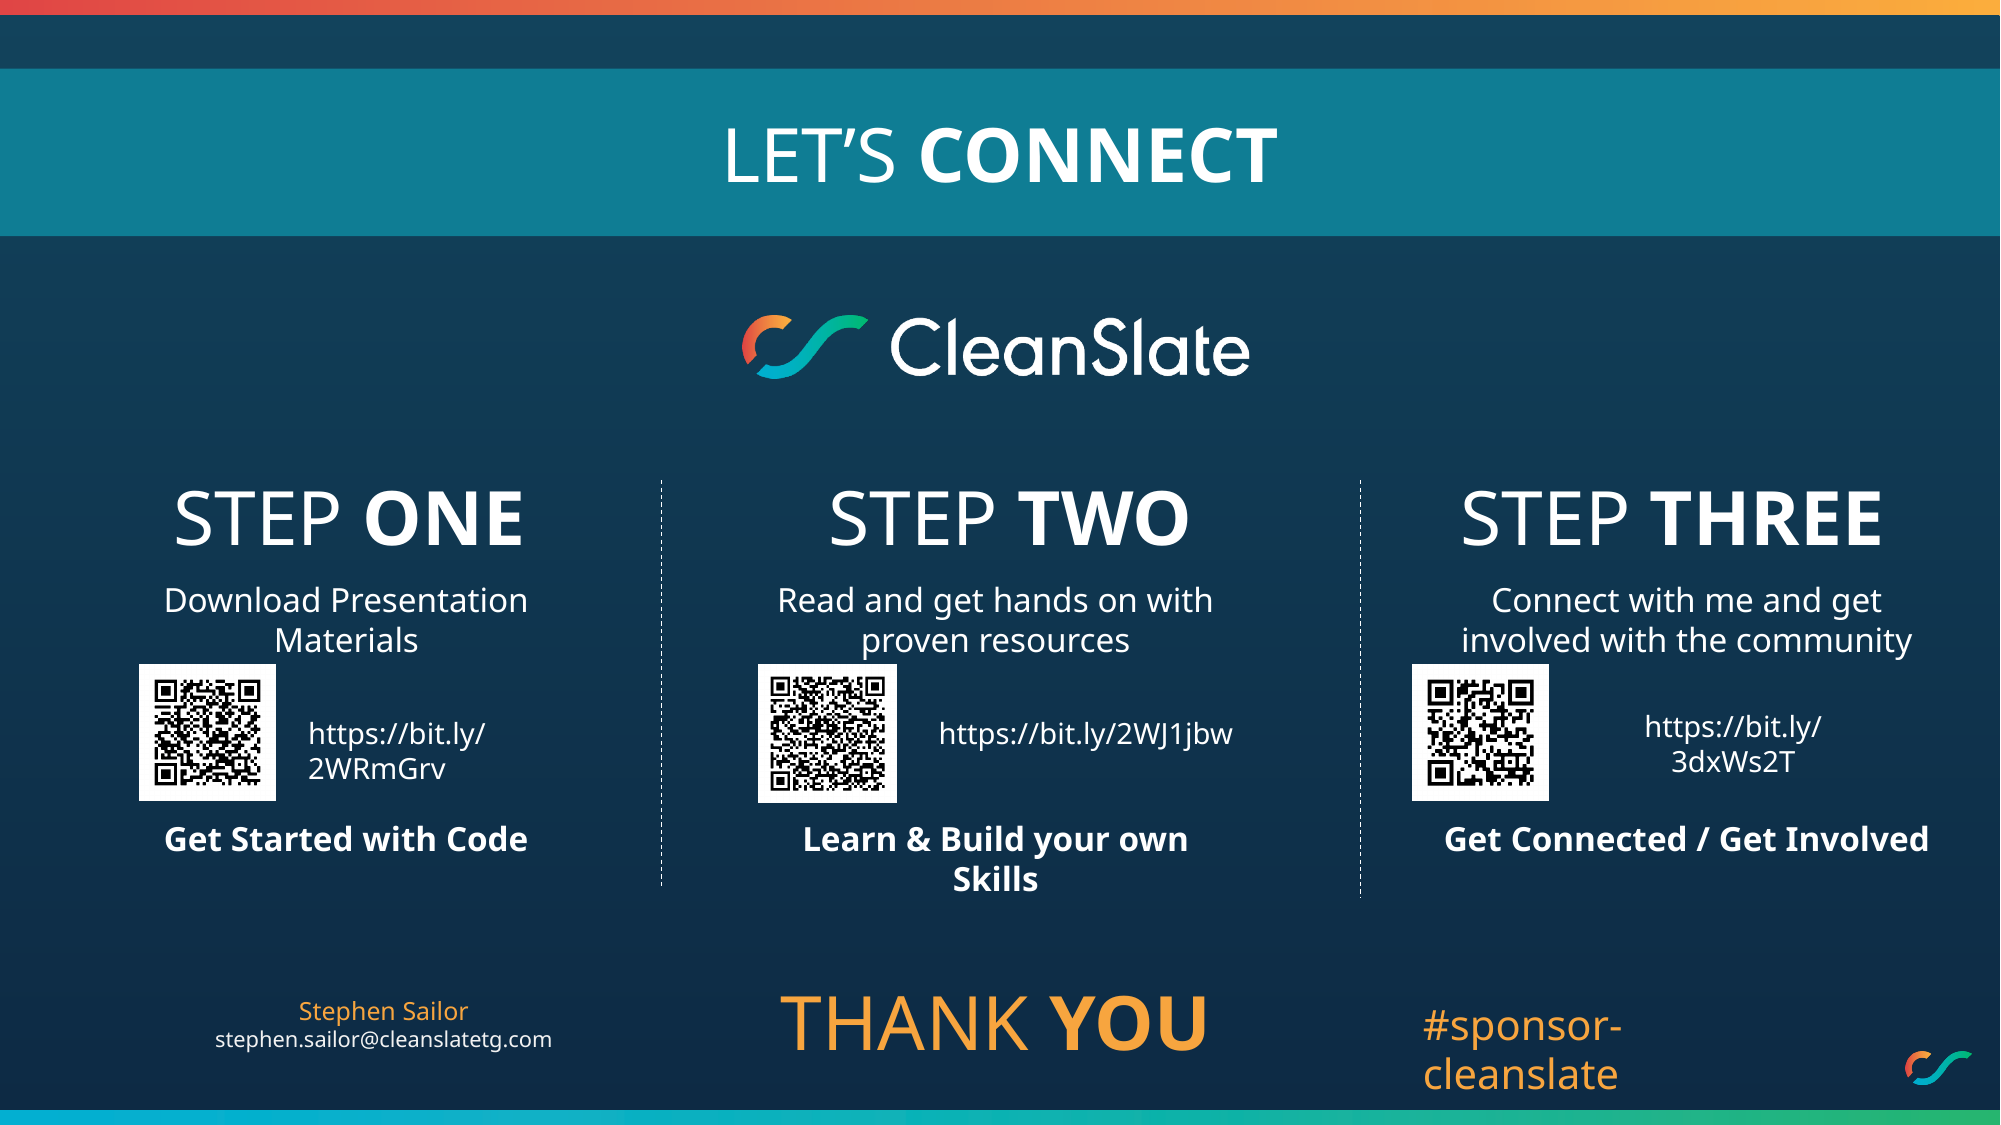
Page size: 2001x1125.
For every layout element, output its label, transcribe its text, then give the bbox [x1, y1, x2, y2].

text_box #sponsor-cleanslate [1408, 990, 1823, 1106]
picture [139, 664, 276, 802]
text_box https://bit.ly/3dxWs2T [1569, 700, 1898, 786]
text_box THANK YOU [696, 968, 1296, 1073]
title LET’S CONNECT [137, 81, 1863, 235]
text_box Connect with me and get involved with the community Get Connected / Get Involved [1407, 571, 1968, 866]
picture [725, 296, 1266, 397]
text_box Download Presentation Materials Get Started with Code [102, 571, 591, 866]
text_box Stephen Sailor stephen.sailor@cleanslatetg.com [177, 987, 591, 1059]
text_box Read and get hands on with proven resources Learn & Build your own Skills [751, 571, 1240, 906]
picture [758, 664, 897, 803]
picture [1896, 1041, 1982, 1095]
picture [1412, 664, 1549, 802]
picture [0, 1110, 2000, 1125]
picture [0, 0, 2000, 16]
text_box https://bit.ly/2WJ1jbw [922, 707, 1251, 758]
text_box STEP ONE [158, 463, 541, 569]
text_box https://bit.ly/2WRmGrv [293, 707, 628, 793]
text_box STEP THREE [1445, 463, 1900, 569]
text_box STEP TWO [813, 463, 1208, 569]
